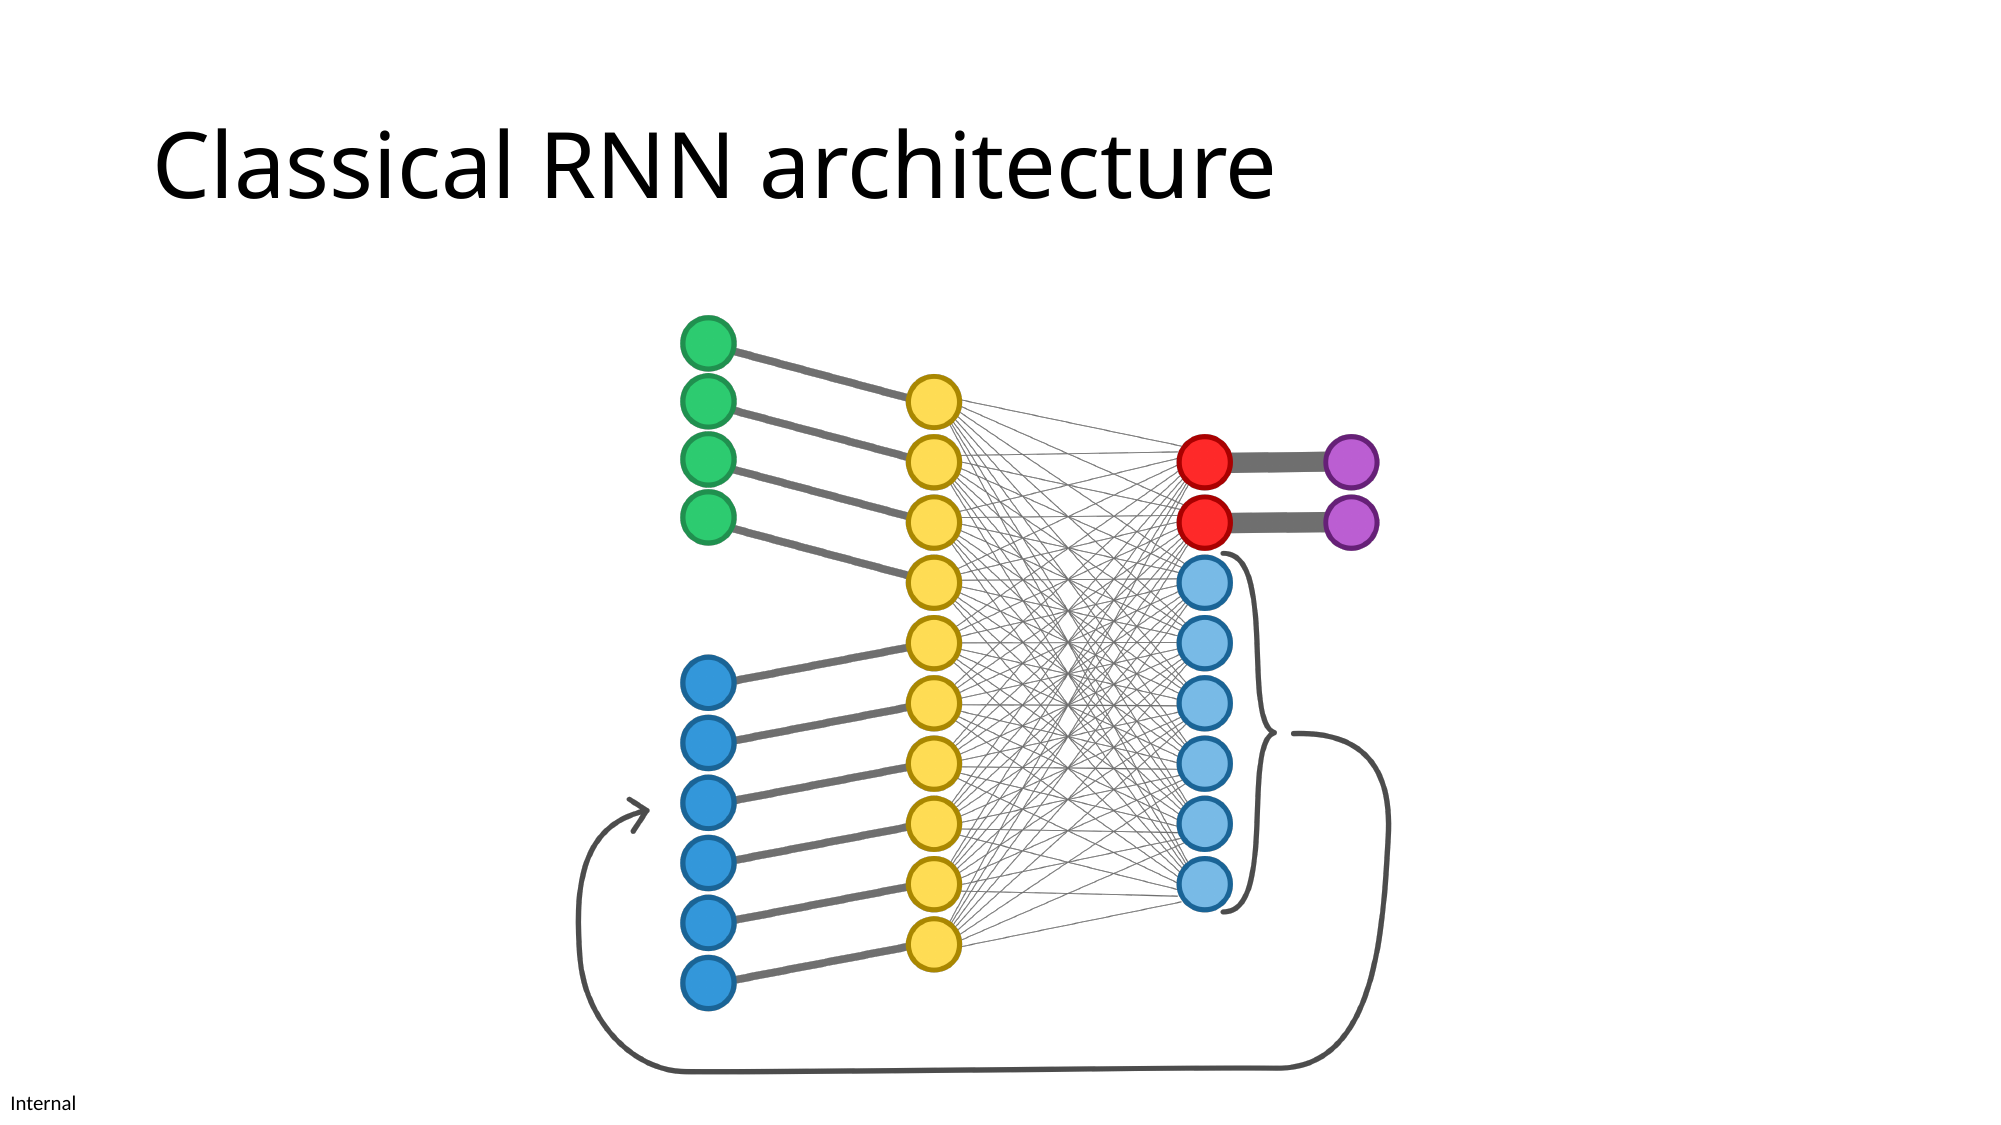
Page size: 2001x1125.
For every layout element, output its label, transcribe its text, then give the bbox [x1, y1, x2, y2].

title Classical RNN architecture [137, 59, 1863, 278]
picture [563, 296, 1437, 1100]
